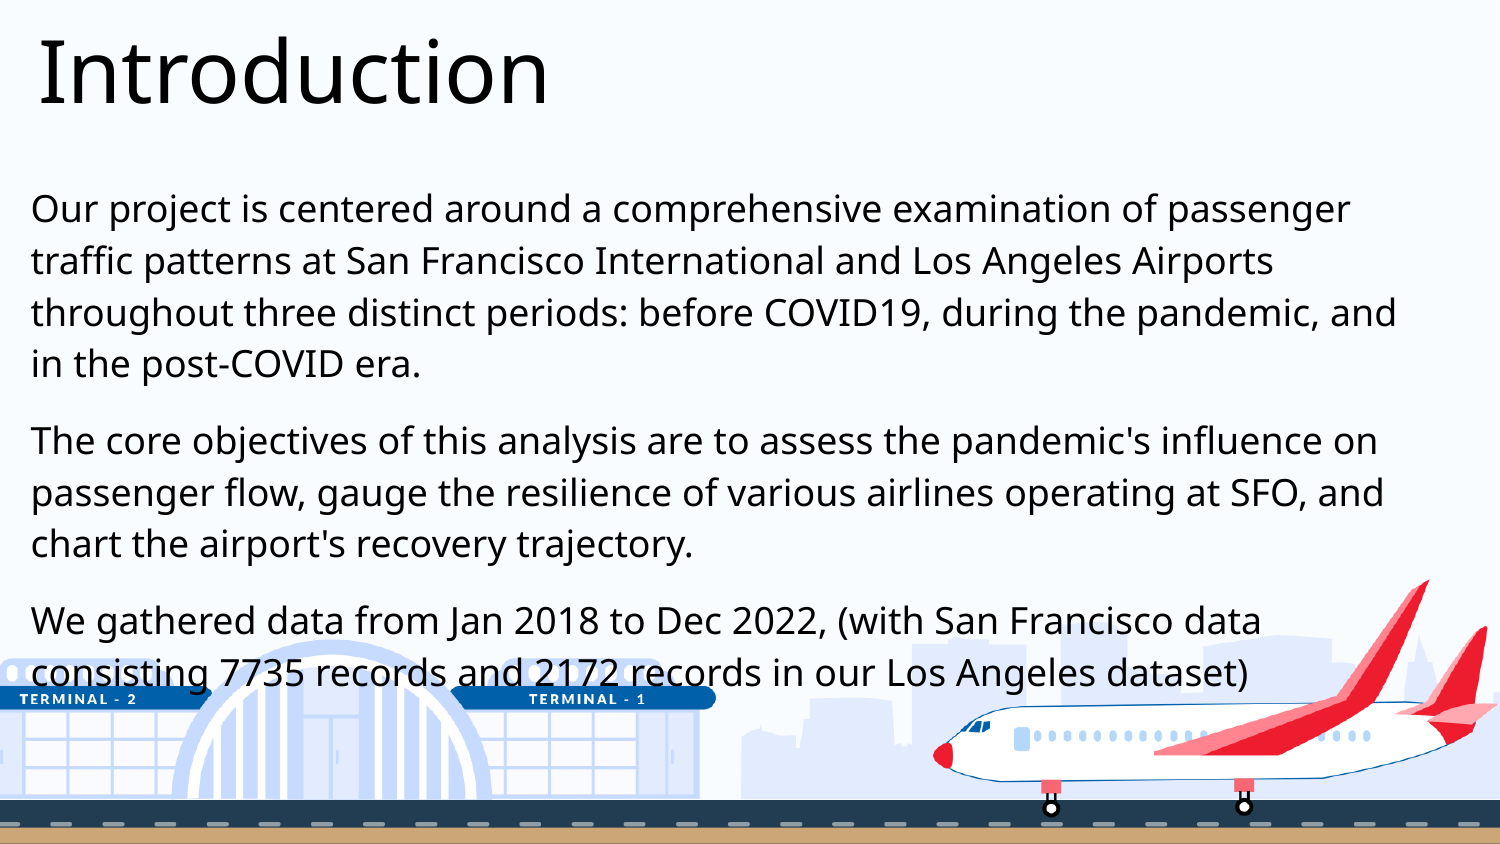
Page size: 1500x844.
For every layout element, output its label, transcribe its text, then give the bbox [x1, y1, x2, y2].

text_box Our project is centered around a comprehensive examination of passenger traffic patterns at San Francisco International and Los Angeles Airports throughout three distinct periods: before COVID19, during the pandemic, and in the post-COVID era. The core objectives of this analysis are to assess the pandemic's influence on passenger flow, gauge the resilience of various airlines operating at SFO, and chart the airport's recovery trajectory. We gathered data from Jan 2018 to Dec 2022, (with San Francisco data consisting 7735 records and 2172 records in our Los Angeles dataset) [15, 163, 1429, 709]
picture [0, 0, 1500, 827]
title Introduction [23, 0, 1422, 137]
